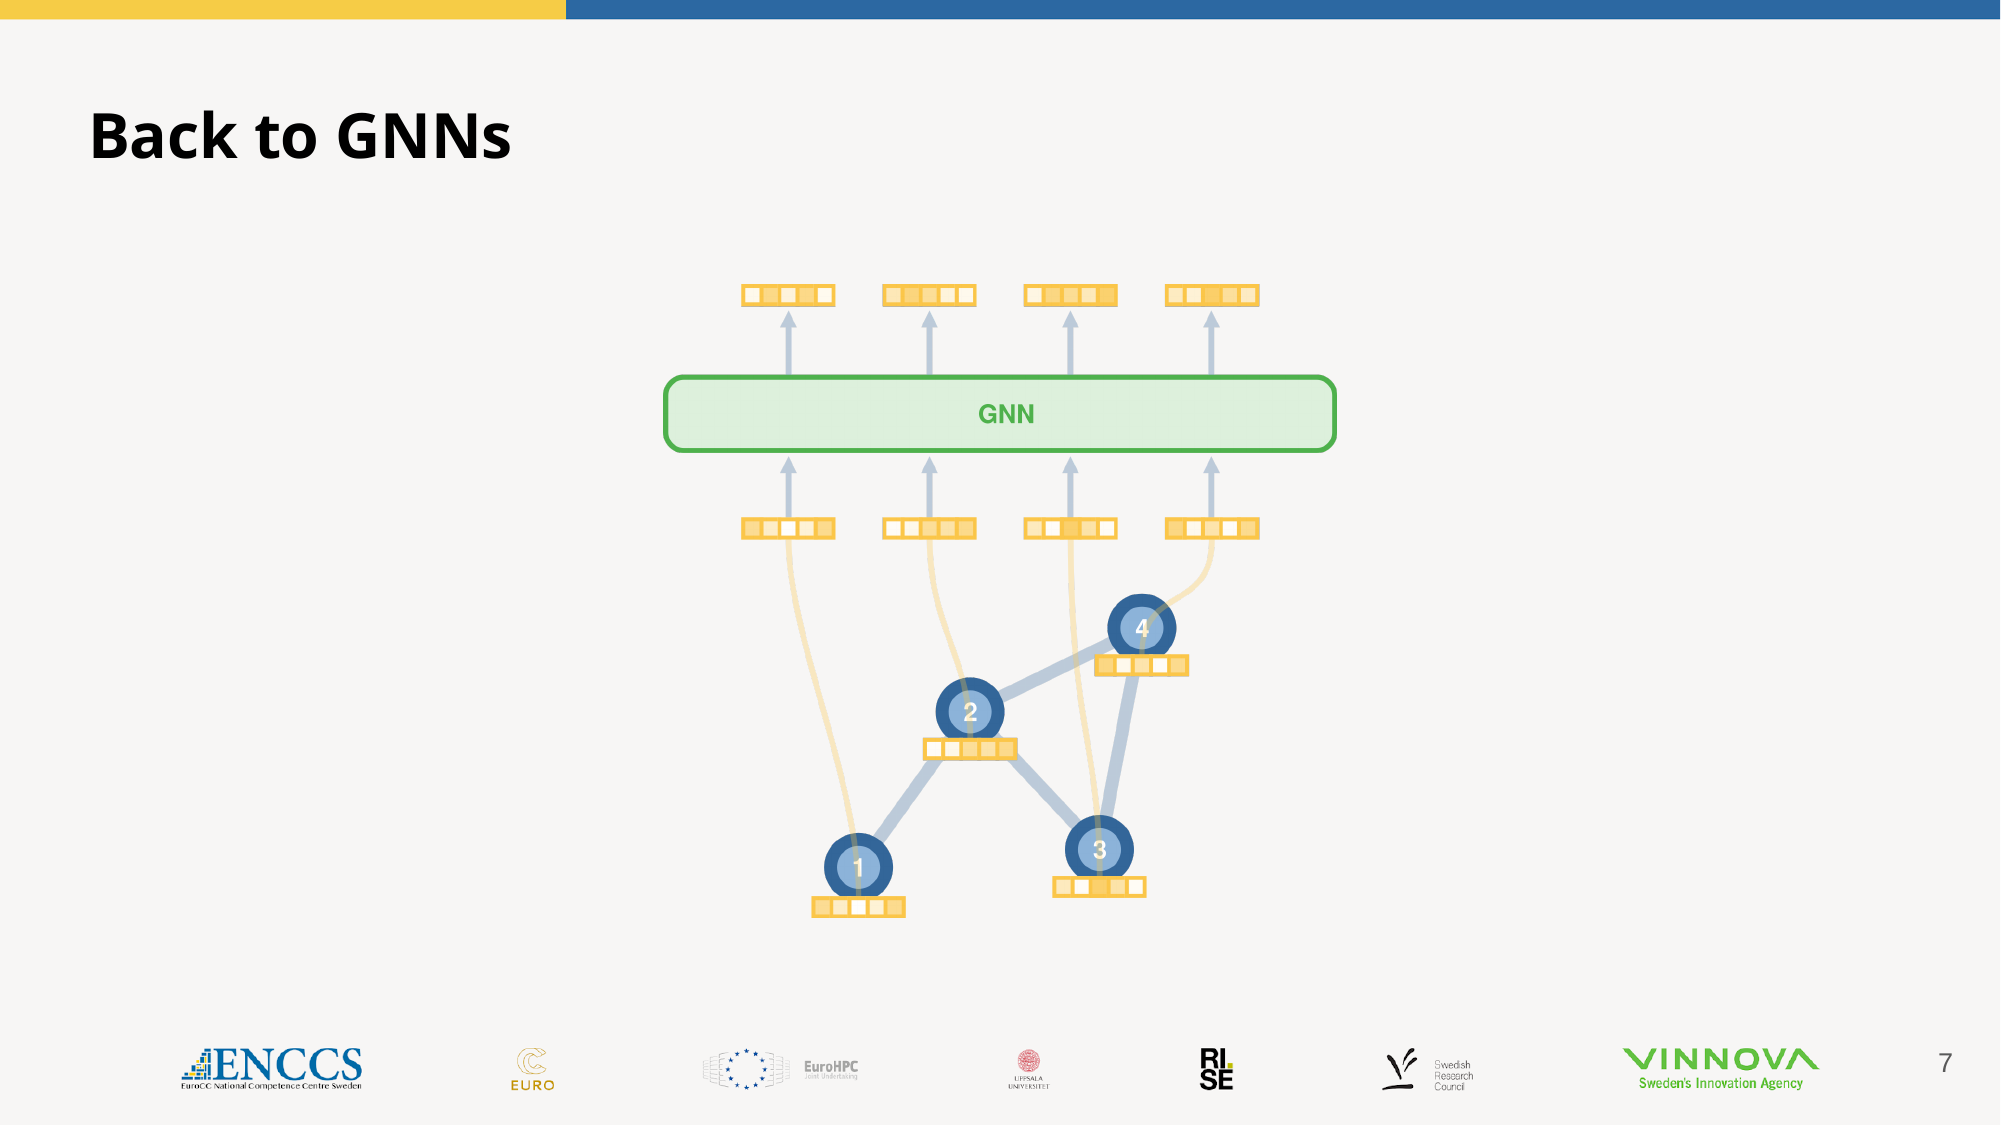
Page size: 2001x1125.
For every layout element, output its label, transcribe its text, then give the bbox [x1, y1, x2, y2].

picture [0, 0, 2001, 1125]
slide_number 7 [1853, 1019, 1974, 1106]
title Back to GNNs [68, 72, 1932, 198]
